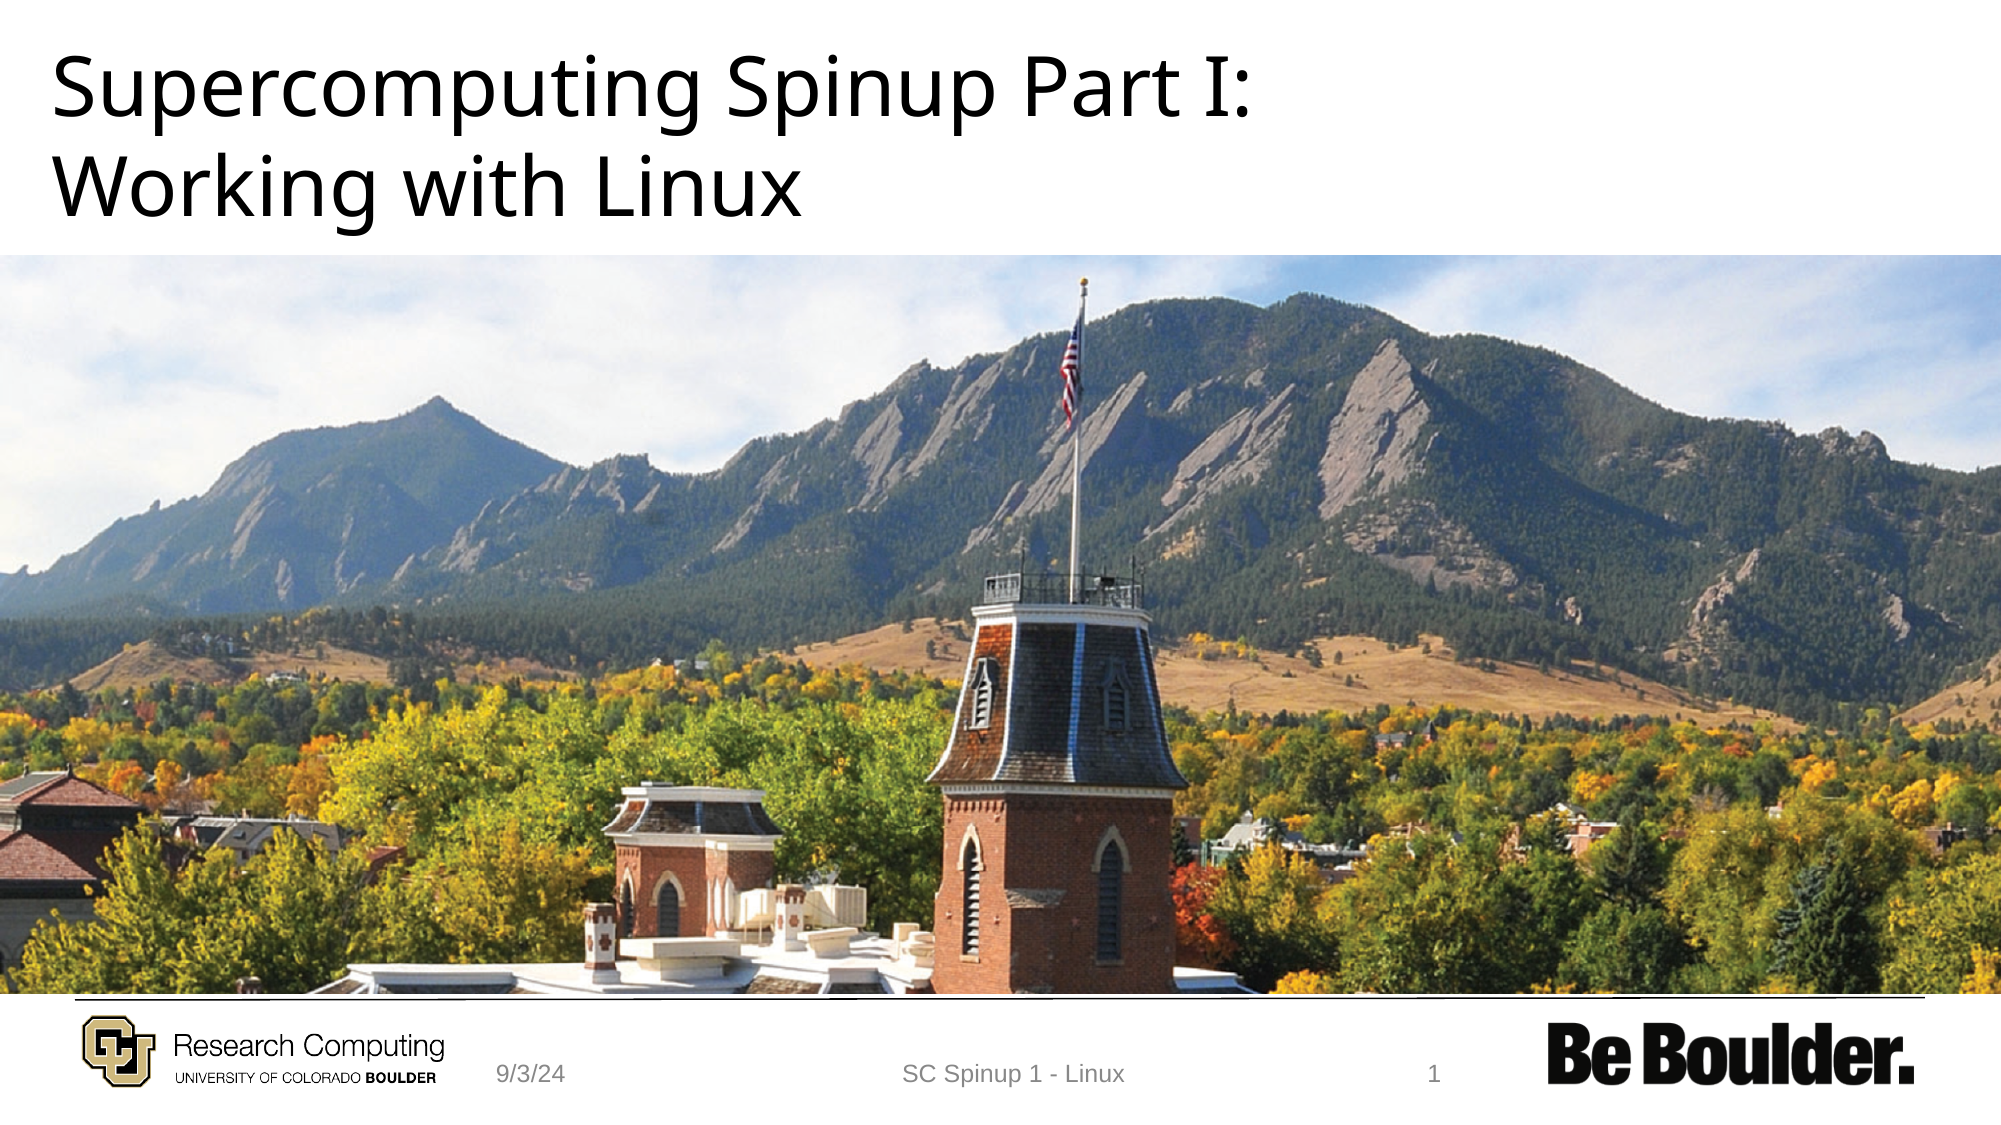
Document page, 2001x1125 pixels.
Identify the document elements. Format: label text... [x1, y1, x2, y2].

title Supercomputing Spinup Part I: Working with Linux [49, 30, 1978, 233]
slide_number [480, 1042, 615, 1103]
picture [81, 1015, 444, 1088]
picture [1524, 1015, 1938, 1088]
slide_number 1 [1412, 1042, 1525, 1103]
footer SC Spinup 1 - Linux [676, 1042, 1352, 1103]
picture [0, 254, 2001, 994]
